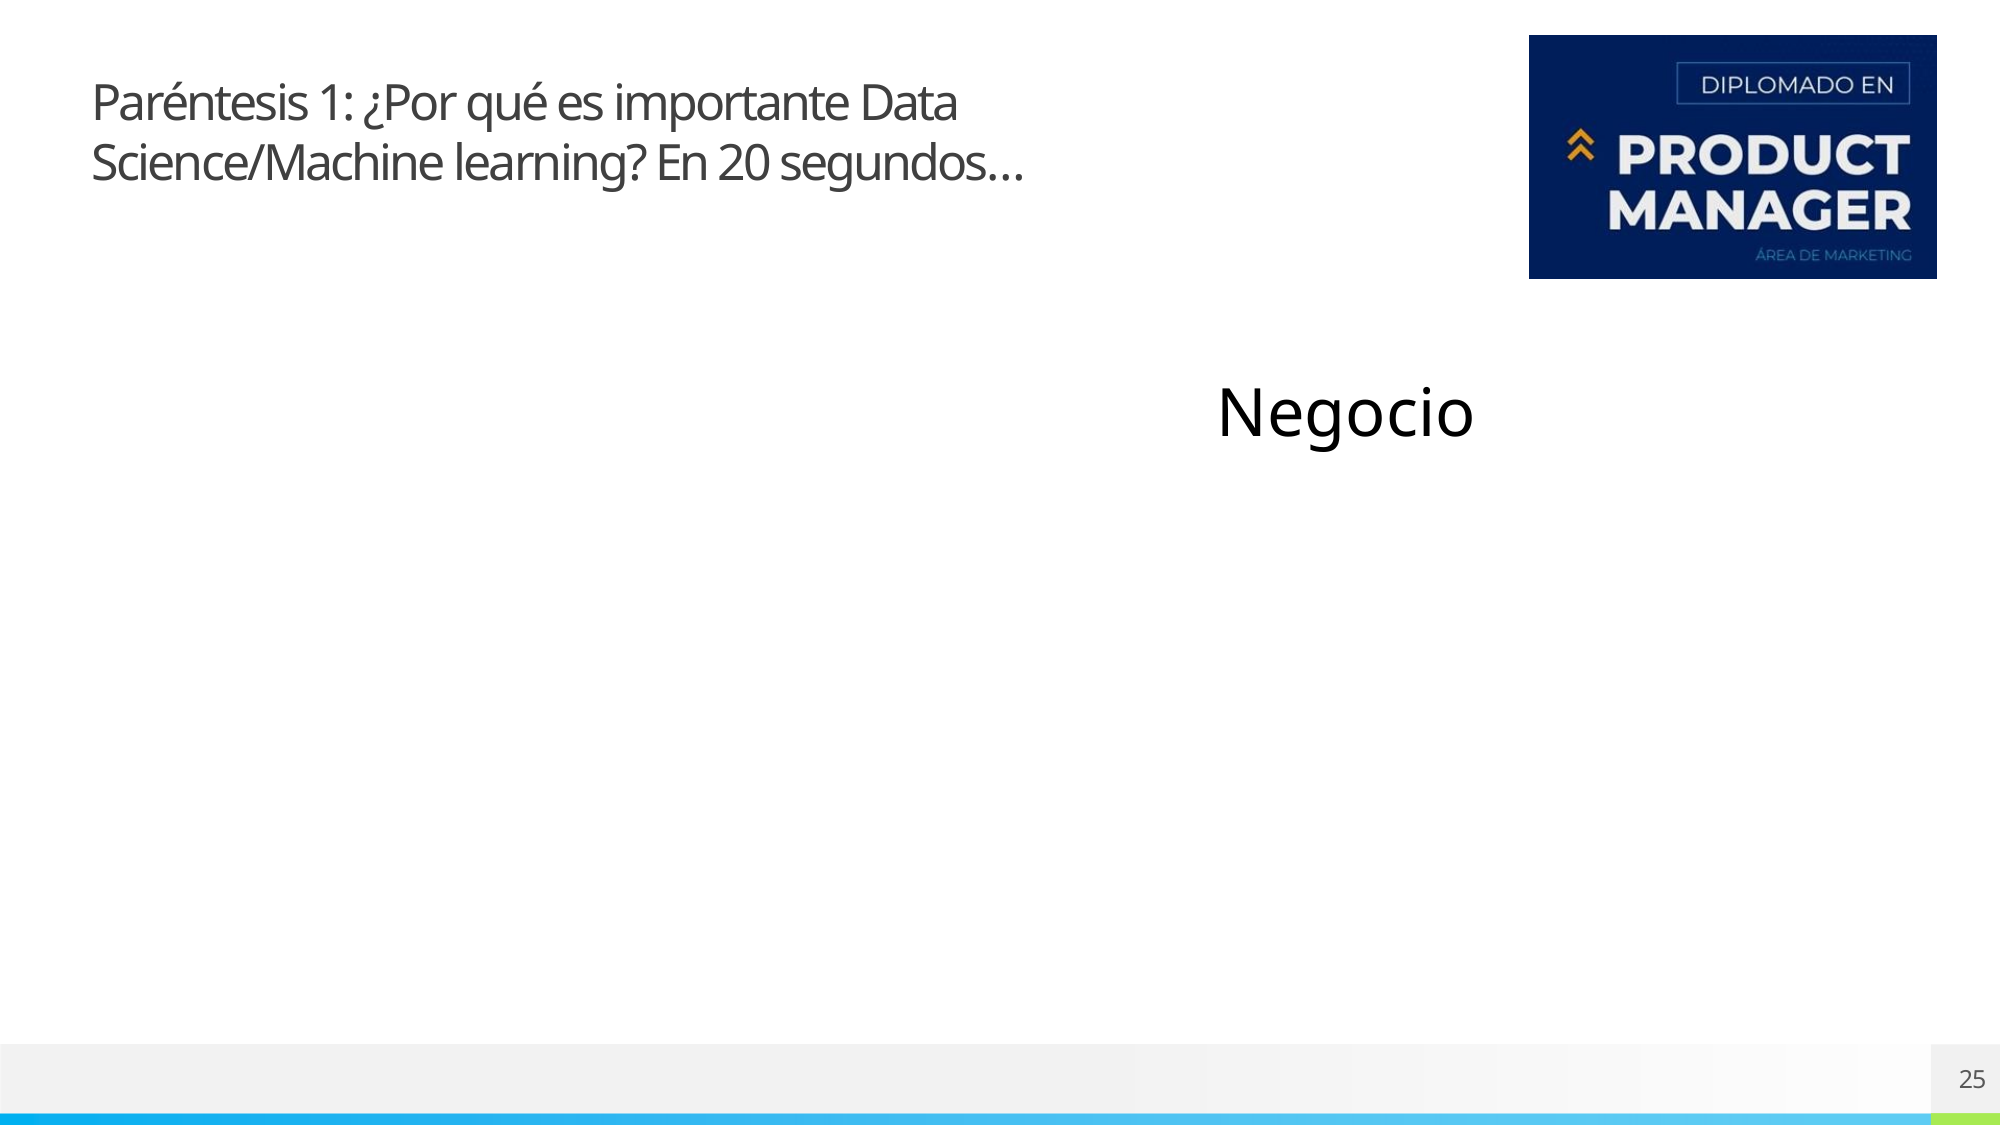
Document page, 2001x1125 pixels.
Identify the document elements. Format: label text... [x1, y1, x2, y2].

text_box Negocio [1201, 362, 1491, 458]
text_box [1930, 1044, 2000, 1114]
slide_number 25 [1945, 1061, 1988, 1125]
picture [0, 1044, 1930, 1125]
picture [1529, 34, 1938, 280]
title Paréntesis 1: ¿Por qué es importante Data Science/Machine learning? En 20 segundos… [89, 68, 1244, 259]
